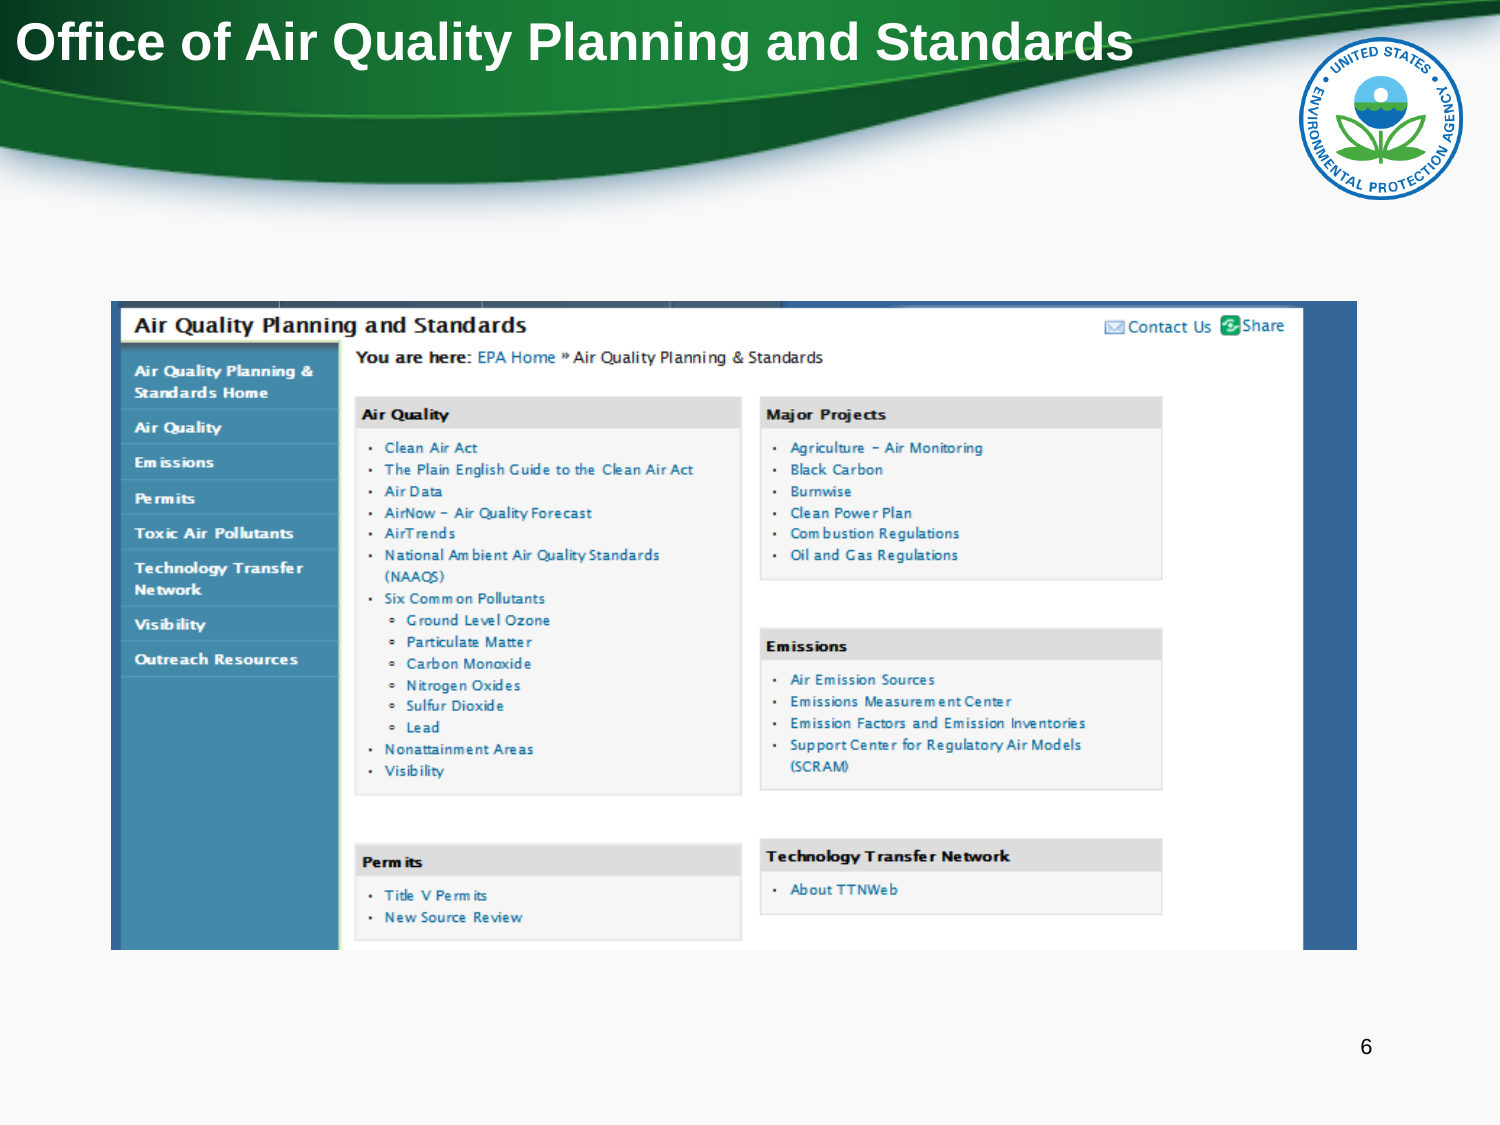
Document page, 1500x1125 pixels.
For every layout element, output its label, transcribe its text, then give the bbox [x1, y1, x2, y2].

picture [0, 0, 1500, 1125]
text_box Office of Air Quality Planning and Standards [0, 0, 1178, 122]
slide_number 6 [1074, 1024, 1388, 1101]
